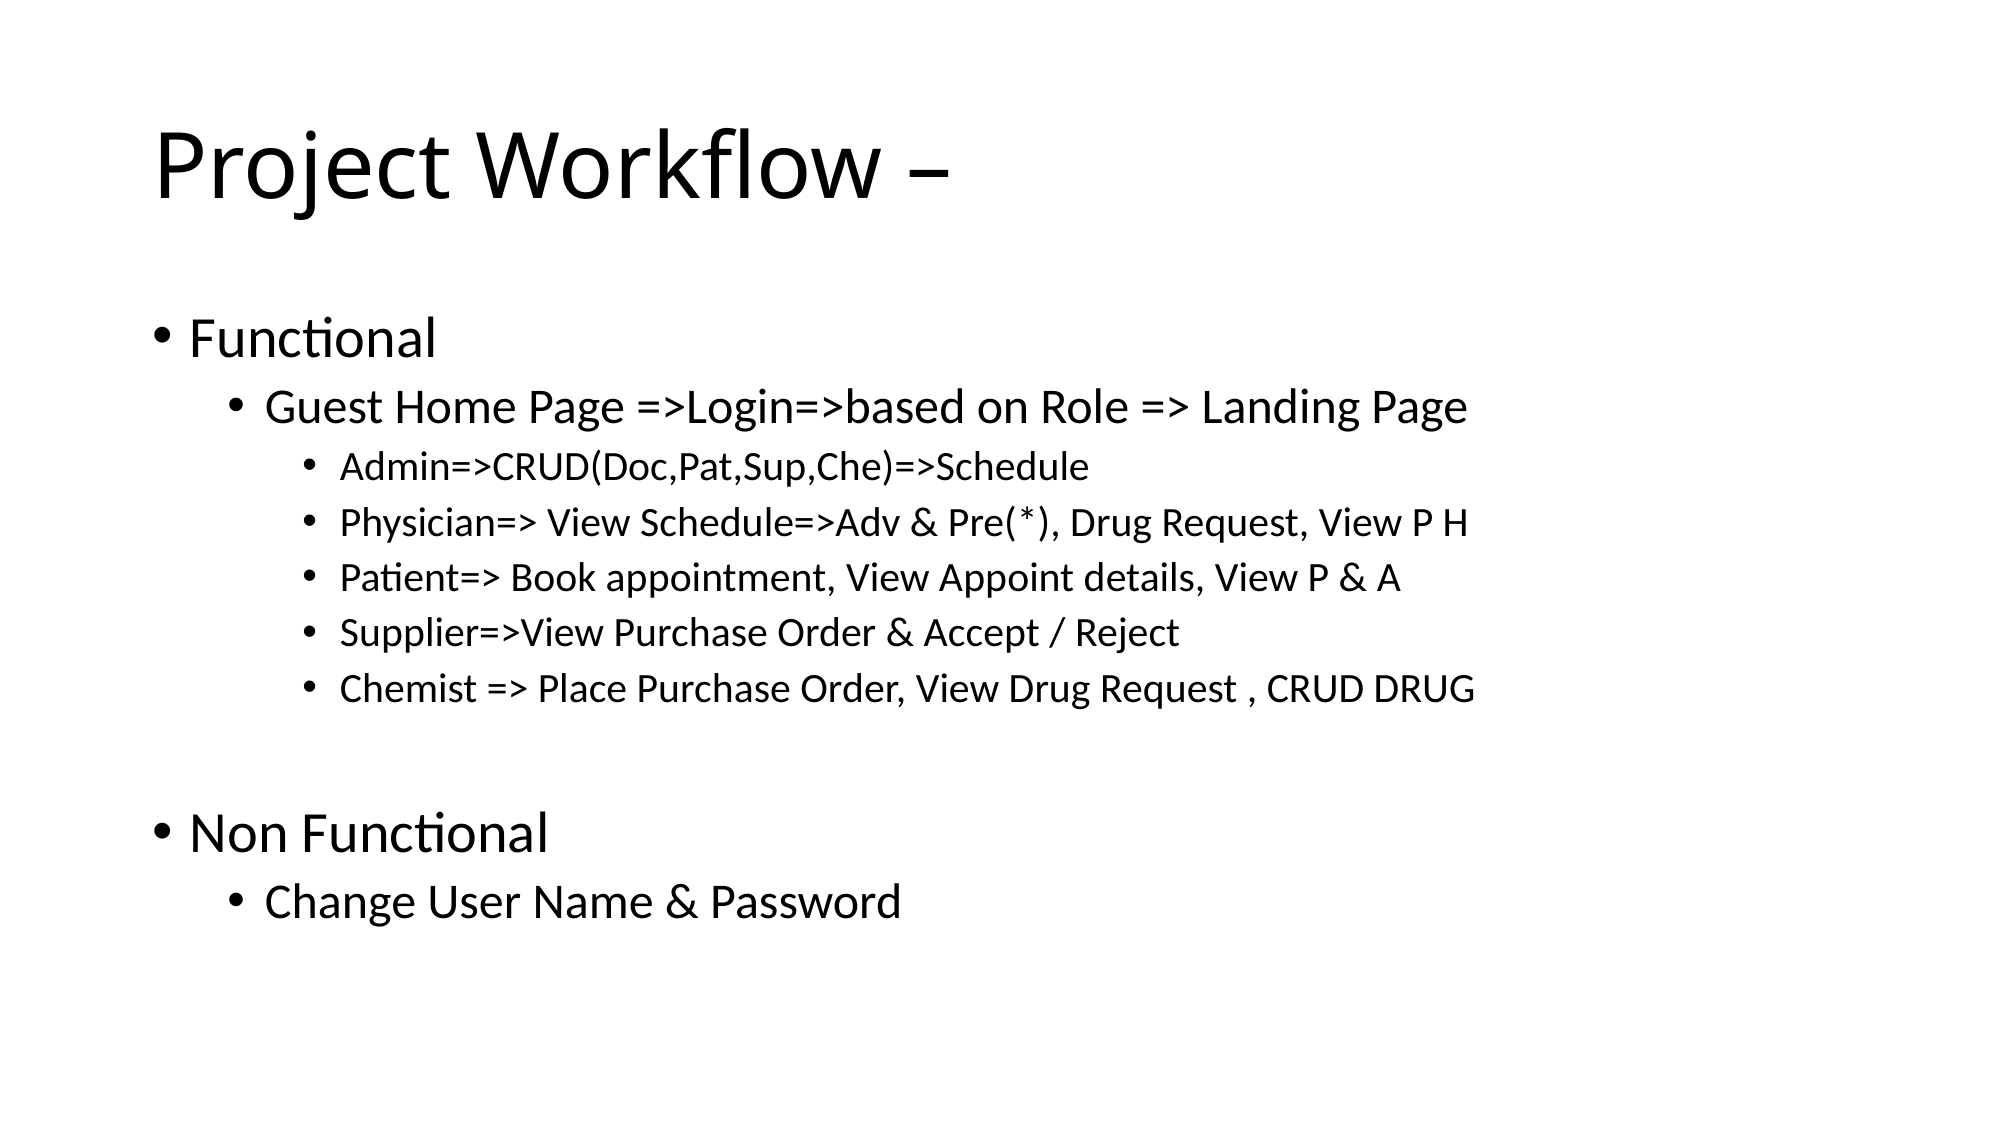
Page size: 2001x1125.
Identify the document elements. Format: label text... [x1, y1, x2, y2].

title Project Workflow – [137, 59, 1863, 278]
list Functional Guest Home Page =>Login=>based on Role => Landing Page Admin=>CRUD(Doc,Pat,Sup,Che)=>Schedule Physician=> View Schedule=>Adv & Pre(*), Drug Request, View P H Patient=> Book appointment, View Appoint details, View P & A Supplier=>View Purchase Order & Accept / Reject Chemist => Place Purchase Order, View Drug Request , CRUD DRUG Non Functional Change User Name & Password [137, 299, 1863, 1014]
